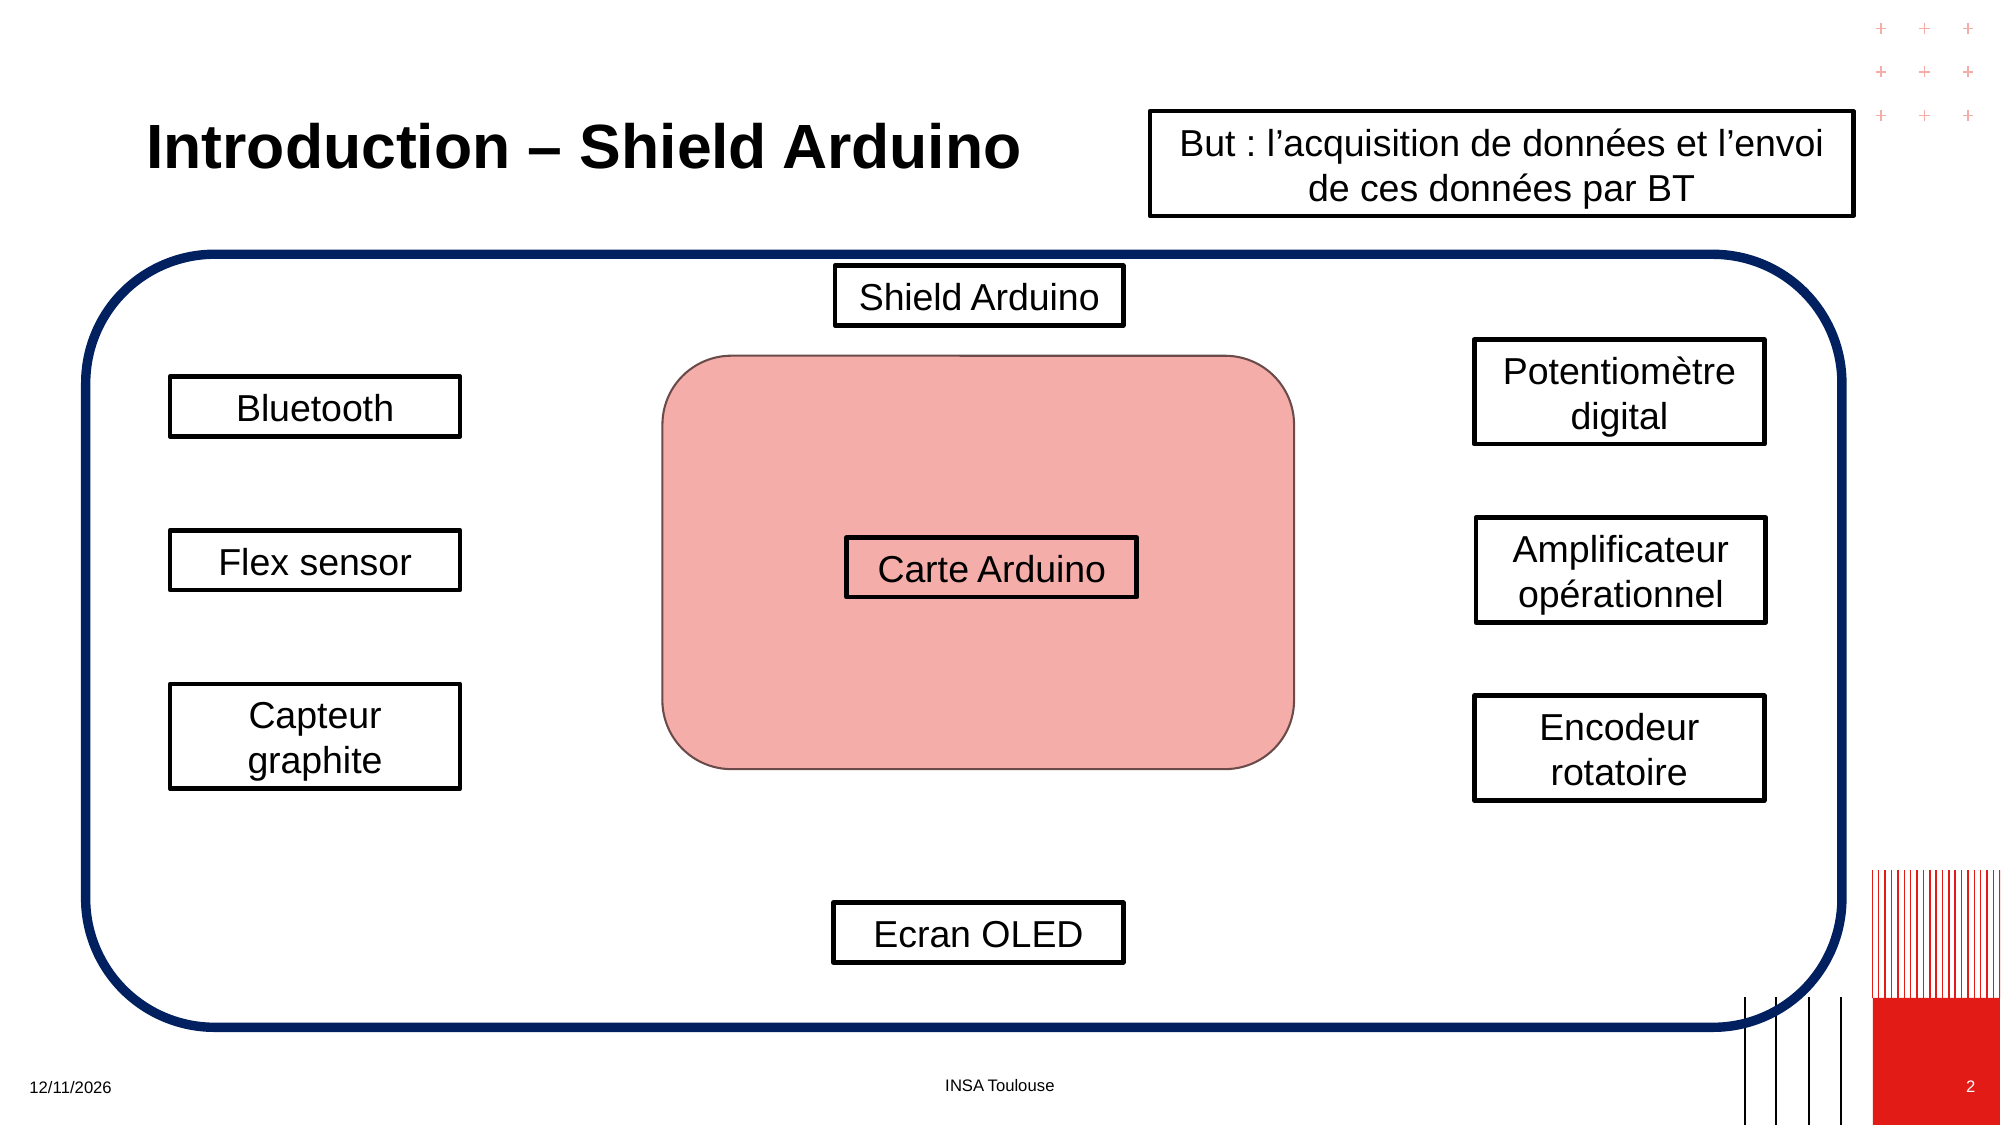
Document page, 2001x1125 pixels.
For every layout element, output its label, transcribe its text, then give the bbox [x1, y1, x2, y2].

title Introduction – Shield Arduino [146, 114, 1855, 333]
text_box But : l’acquisition de données et l’envoi de ces données par BT [1149, 111, 1854, 216]
text_box Shield Arduino [834, 265, 1124, 326]
slide_number 2 [1531, 1065, 1982, 1106]
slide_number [23, 1066, 474, 1107]
footer INSA Toulouse [662, 1064, 1338, 1105]
text_box [84, 253, 1843, 1029]
